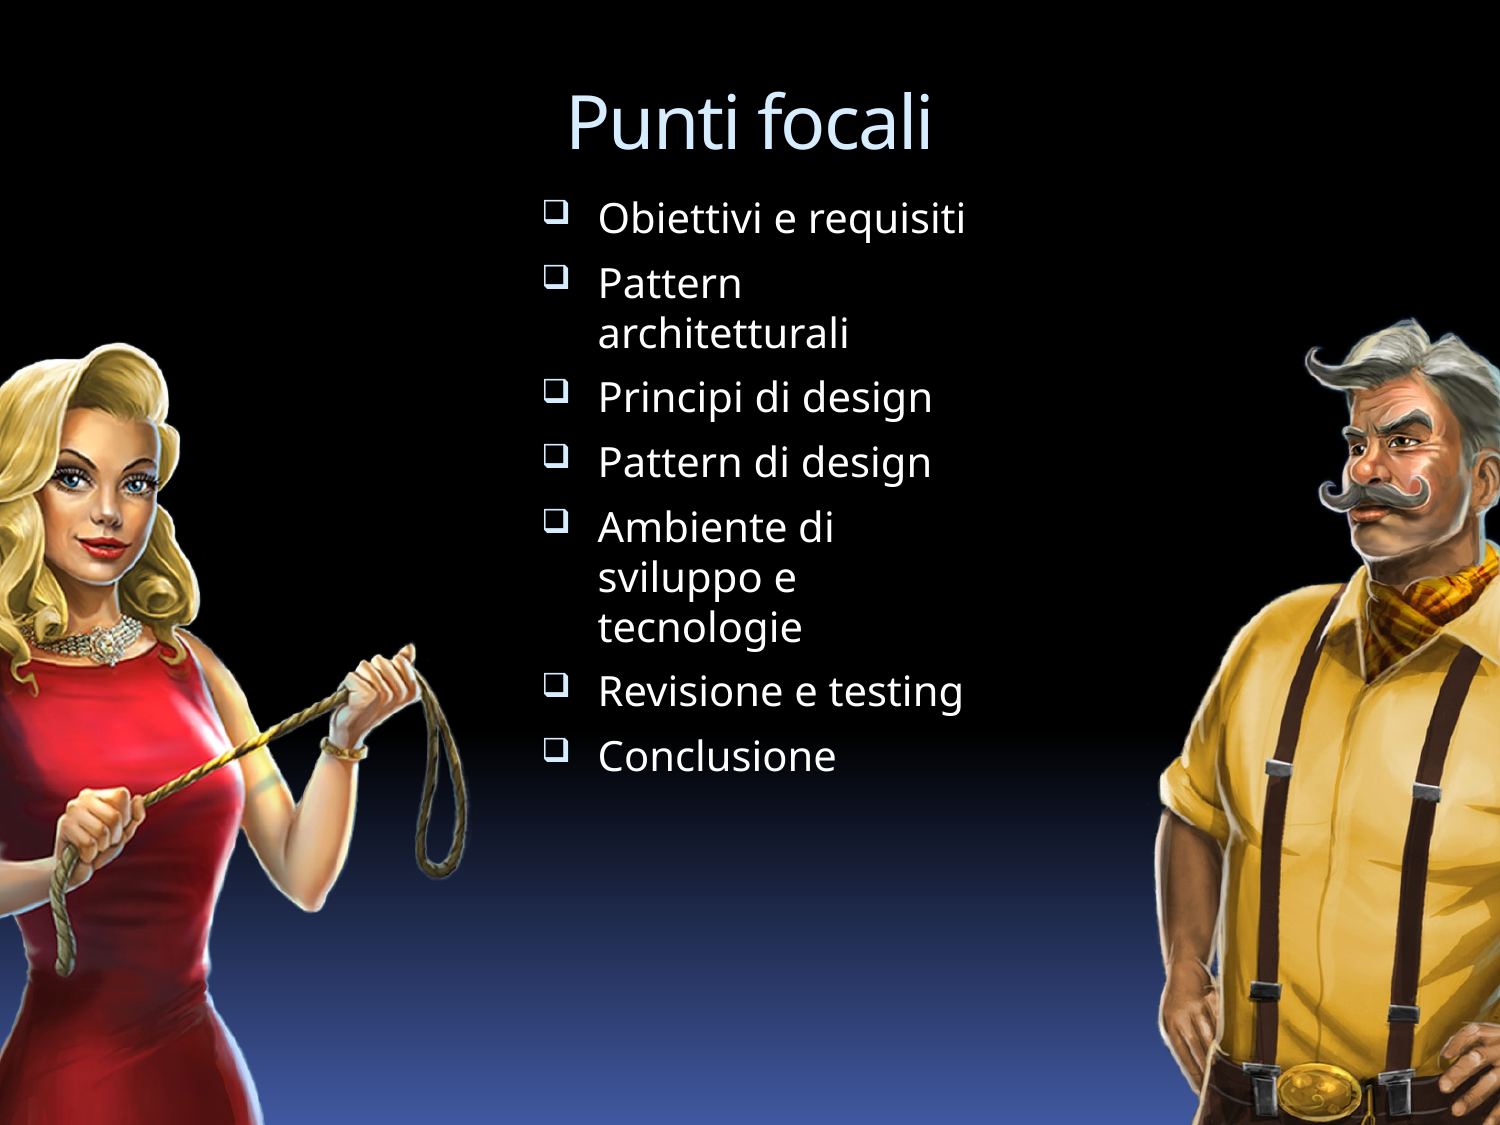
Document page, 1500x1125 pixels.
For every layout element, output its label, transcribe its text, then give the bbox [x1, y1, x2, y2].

text_box Punti focali [112, 67, 1388, 173]
text_box Obiettivi e requisiti Pattern architetturali Principi di design Pattern di design Ambiente di sviluppo e tecnologie Revisione e testing Conclusione [515, 184, 985, 693]
picture [0, 314, 483, 1125]
picture [1120, 276, 1500, 1125]
